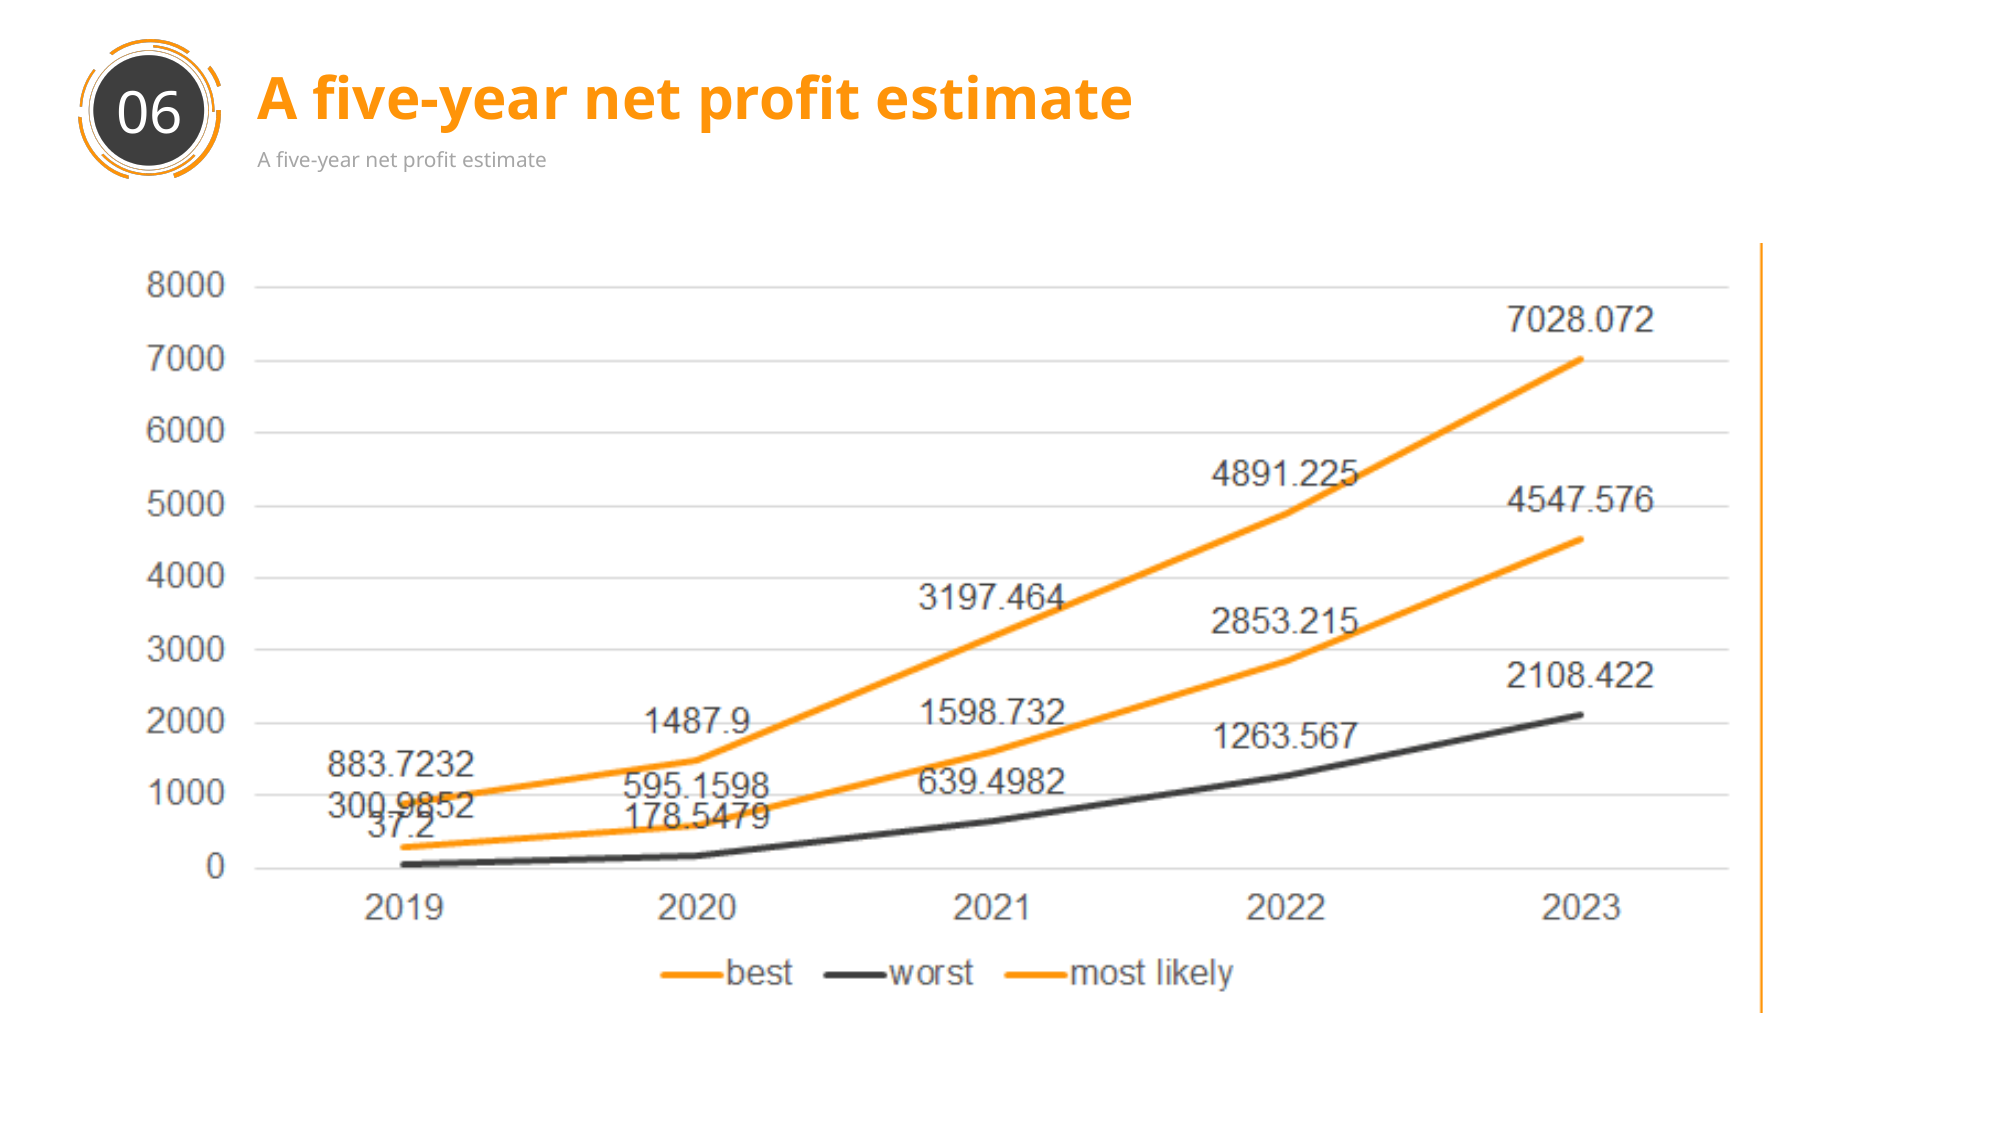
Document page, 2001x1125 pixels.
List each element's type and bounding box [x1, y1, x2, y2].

text_box [78, 39, 1399, 181]
picture [134, 243, 1763, 1013]
